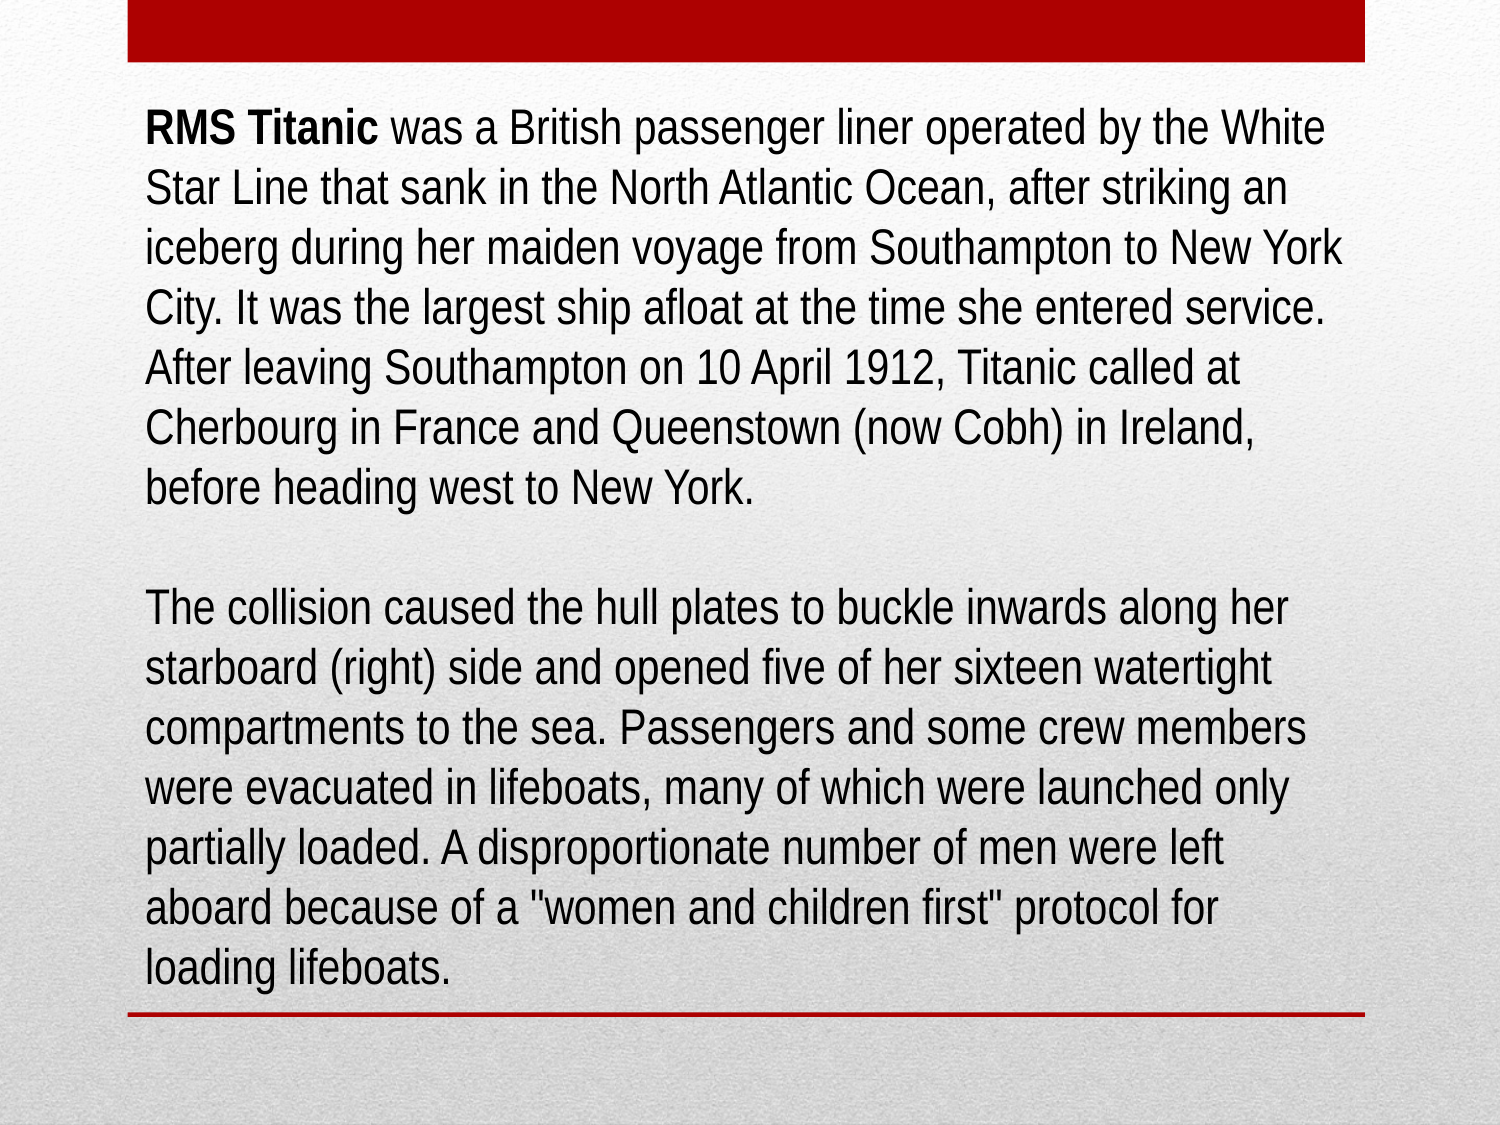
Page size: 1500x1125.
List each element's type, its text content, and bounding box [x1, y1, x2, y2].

text_box RMS Titanic was a British passenger liner operated by the White Star Line that sank in the North Atlantic Ocean, after striking an iceberg during her maiden voyage from Southampton to New York City. It was the largest ship afloat at the time she entered service. After leaving Southampton on 10 April 1912, Titanic called at Cherbourg in France and Queenstown (now Cobh) in Ireland, before heading west to New York. The collision caused the hull plates to buckle inwards along her starboard (right) side and opened five of her sixteen watertight compartments to the sea. Passengers and some crew members were evacuated in lifeboats, many of which were launched only partially loaded. A disproportionate number of men were left aboard because of a "women and children first" protocol for loading lifeboats. [130, 87, 1362, 1003]
